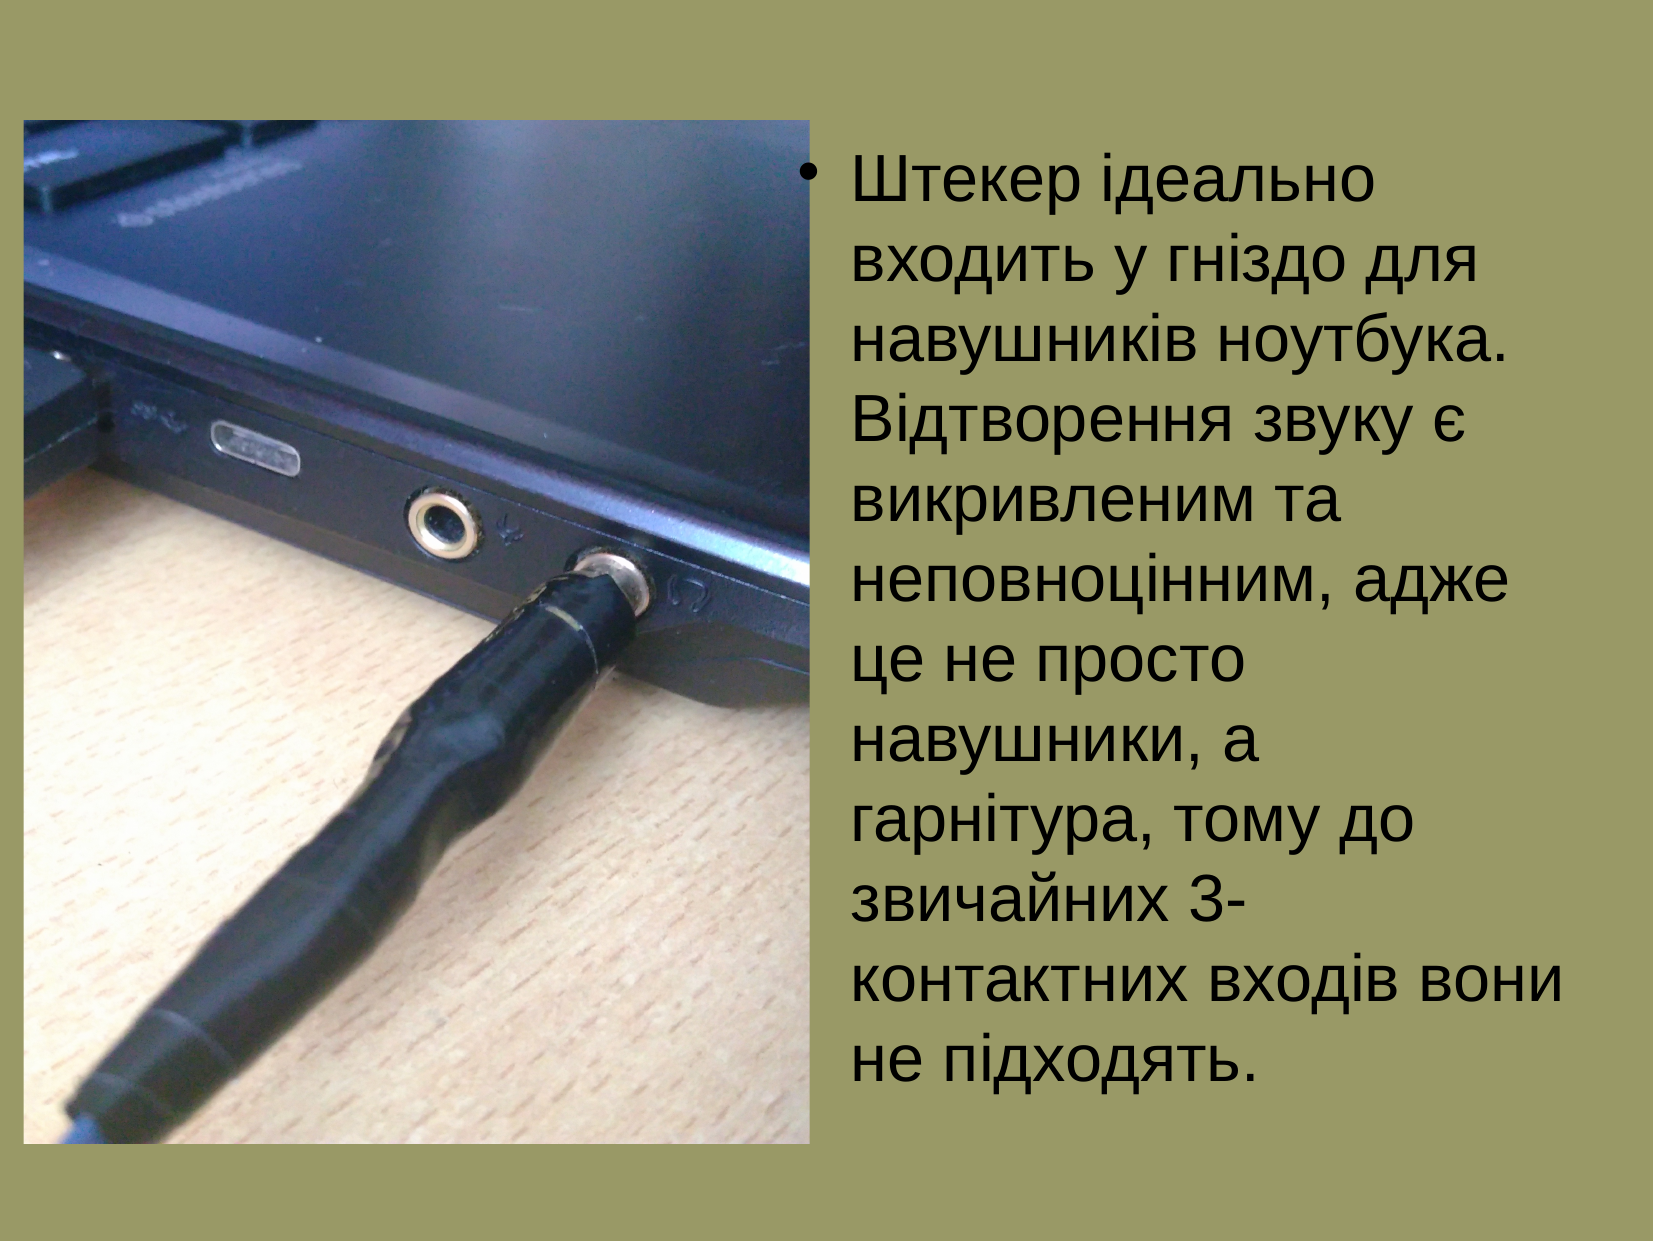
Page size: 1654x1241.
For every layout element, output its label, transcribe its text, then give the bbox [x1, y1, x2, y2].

text_box Штекер ідеально входить у гніздо для навушників ноутбука. Відтворення звуку є викривленим та неповноцінним, адже це не просто навушники, а гарнітура, тому до звичайних 3-контактних входів вони не підходять. [813, 134, 1571, 1126]
picture [23, 119, 810, 1144]
